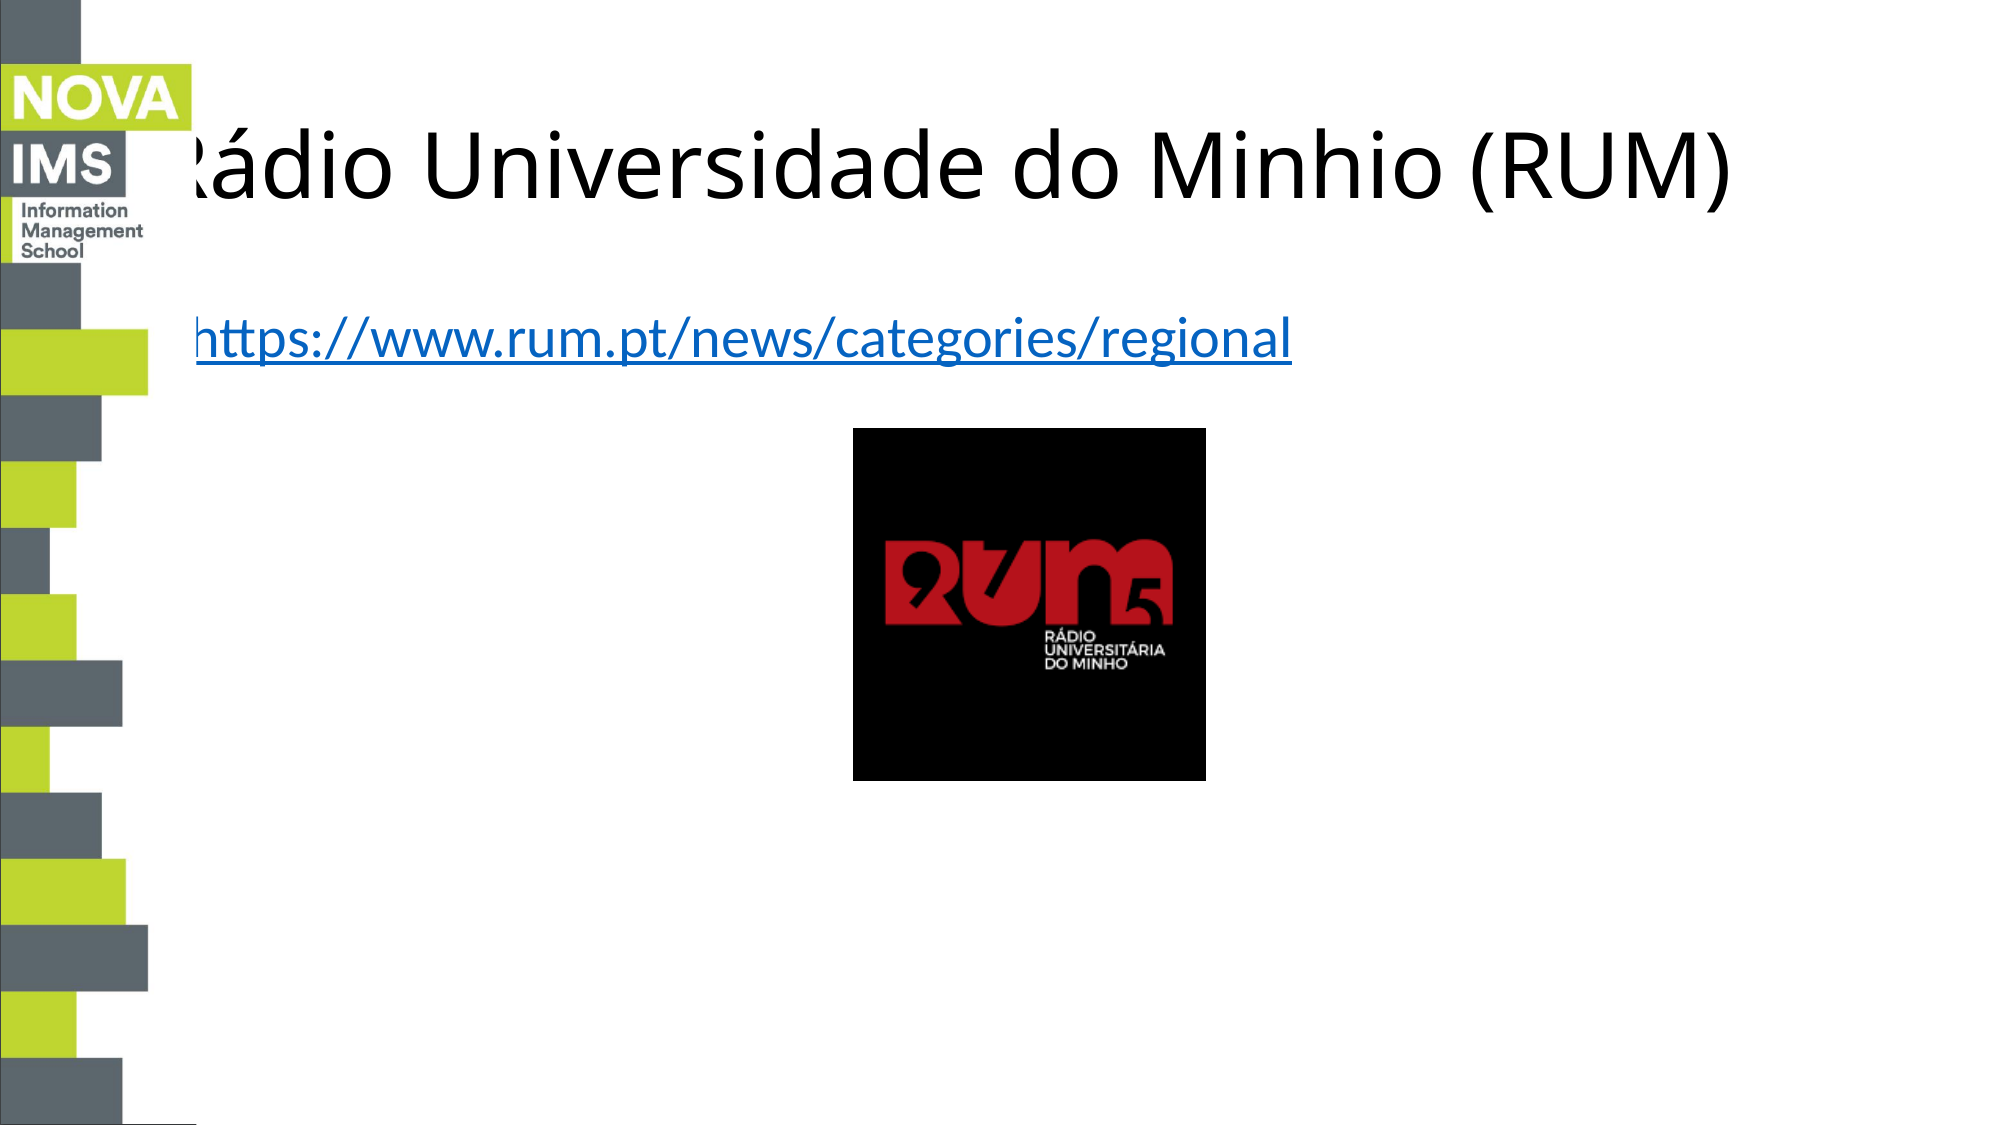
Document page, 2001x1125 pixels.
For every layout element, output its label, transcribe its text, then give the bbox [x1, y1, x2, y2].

picture [853, 428, 1206, 781]
list https://www.rum.pt/news/categories/regional [197, 299, 1863, 1014]
picture [0, 0, 197, 1125]
title Rádio Universidade do Minhio (RUM) [197, 59, 1863, 278]
